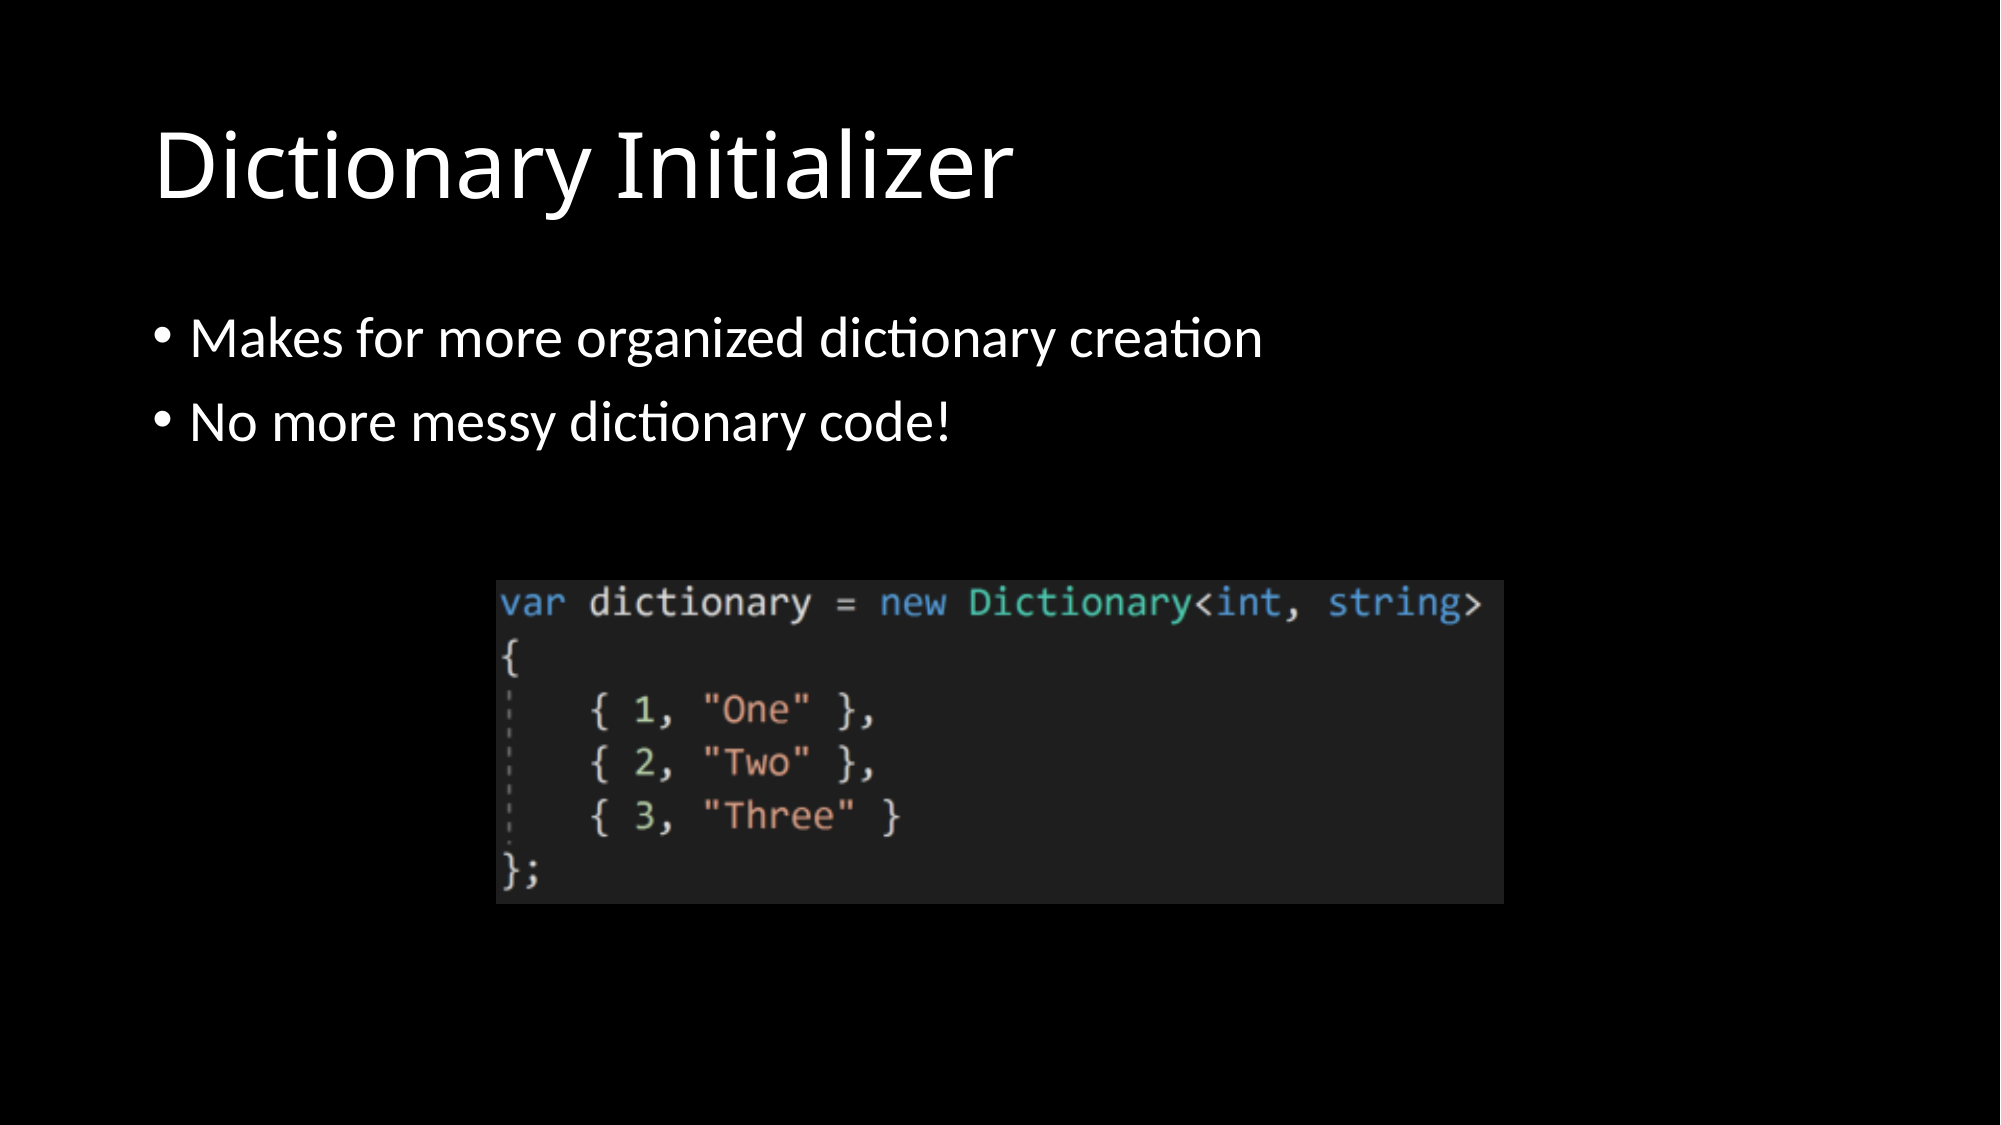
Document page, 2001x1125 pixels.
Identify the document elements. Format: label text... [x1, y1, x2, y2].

title Dictionary Initializer [137, 59, 1863, 278]
list Makes for more organized dictionary creation No more messy dictionary code! [137, 299, 1863, 1014]
picture [496, 580, 1504, 904]
